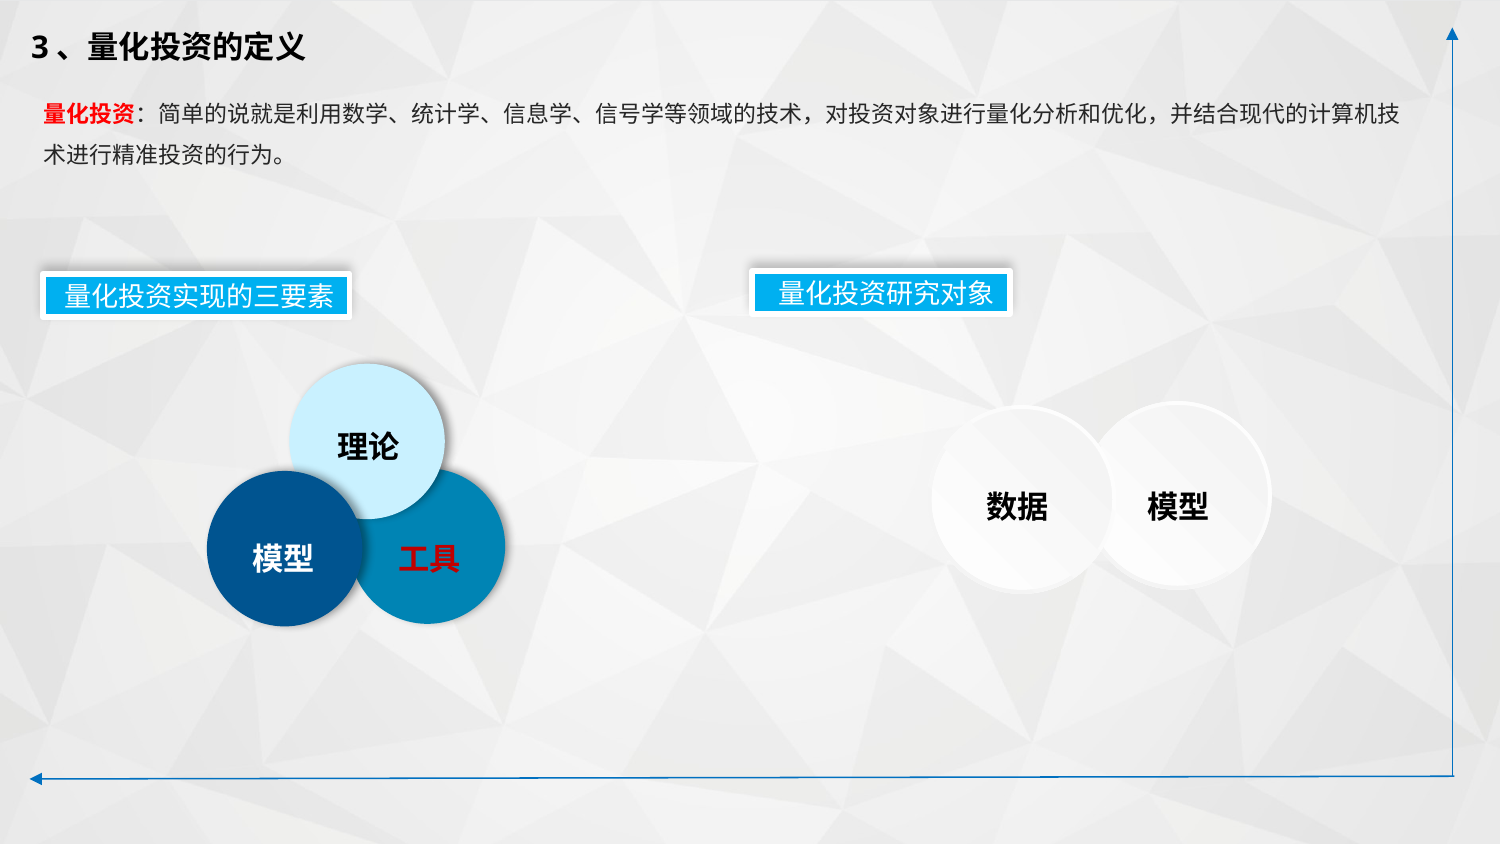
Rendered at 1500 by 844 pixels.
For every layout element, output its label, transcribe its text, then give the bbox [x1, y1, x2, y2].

picture [0, 0, 1500, 844]
text_box 工具 [383, 512, 485, 584]
text_box [363, 470, 508, 626]
text_box [204, 468, 365, 629]
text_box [29, 775, 1455, 780]
text_box 模型 [237, 512, 352, 584]
text_box 量化投资：简单的说就是利用数学、统计学、信息学、信号学等领域的技术，对投资对象进行量化分析和优化，并结合现代的计算机技术进行精准投资的行为。 [28, 78, 1424, 176]
text_box 量化投资研究对象 [751, 270, 1010, 315]
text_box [927, 404, 1117, 595]
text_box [1082, 400, 1273, 590]
text_box 理论 [322, 401, 428, 473]
text_box 量化投资实现的三要素 [42, 273, 350, 318]
text_box [287, 361, 447, 522]
text_box 3、量化投资的定义 [16, 20, 322, 73]
